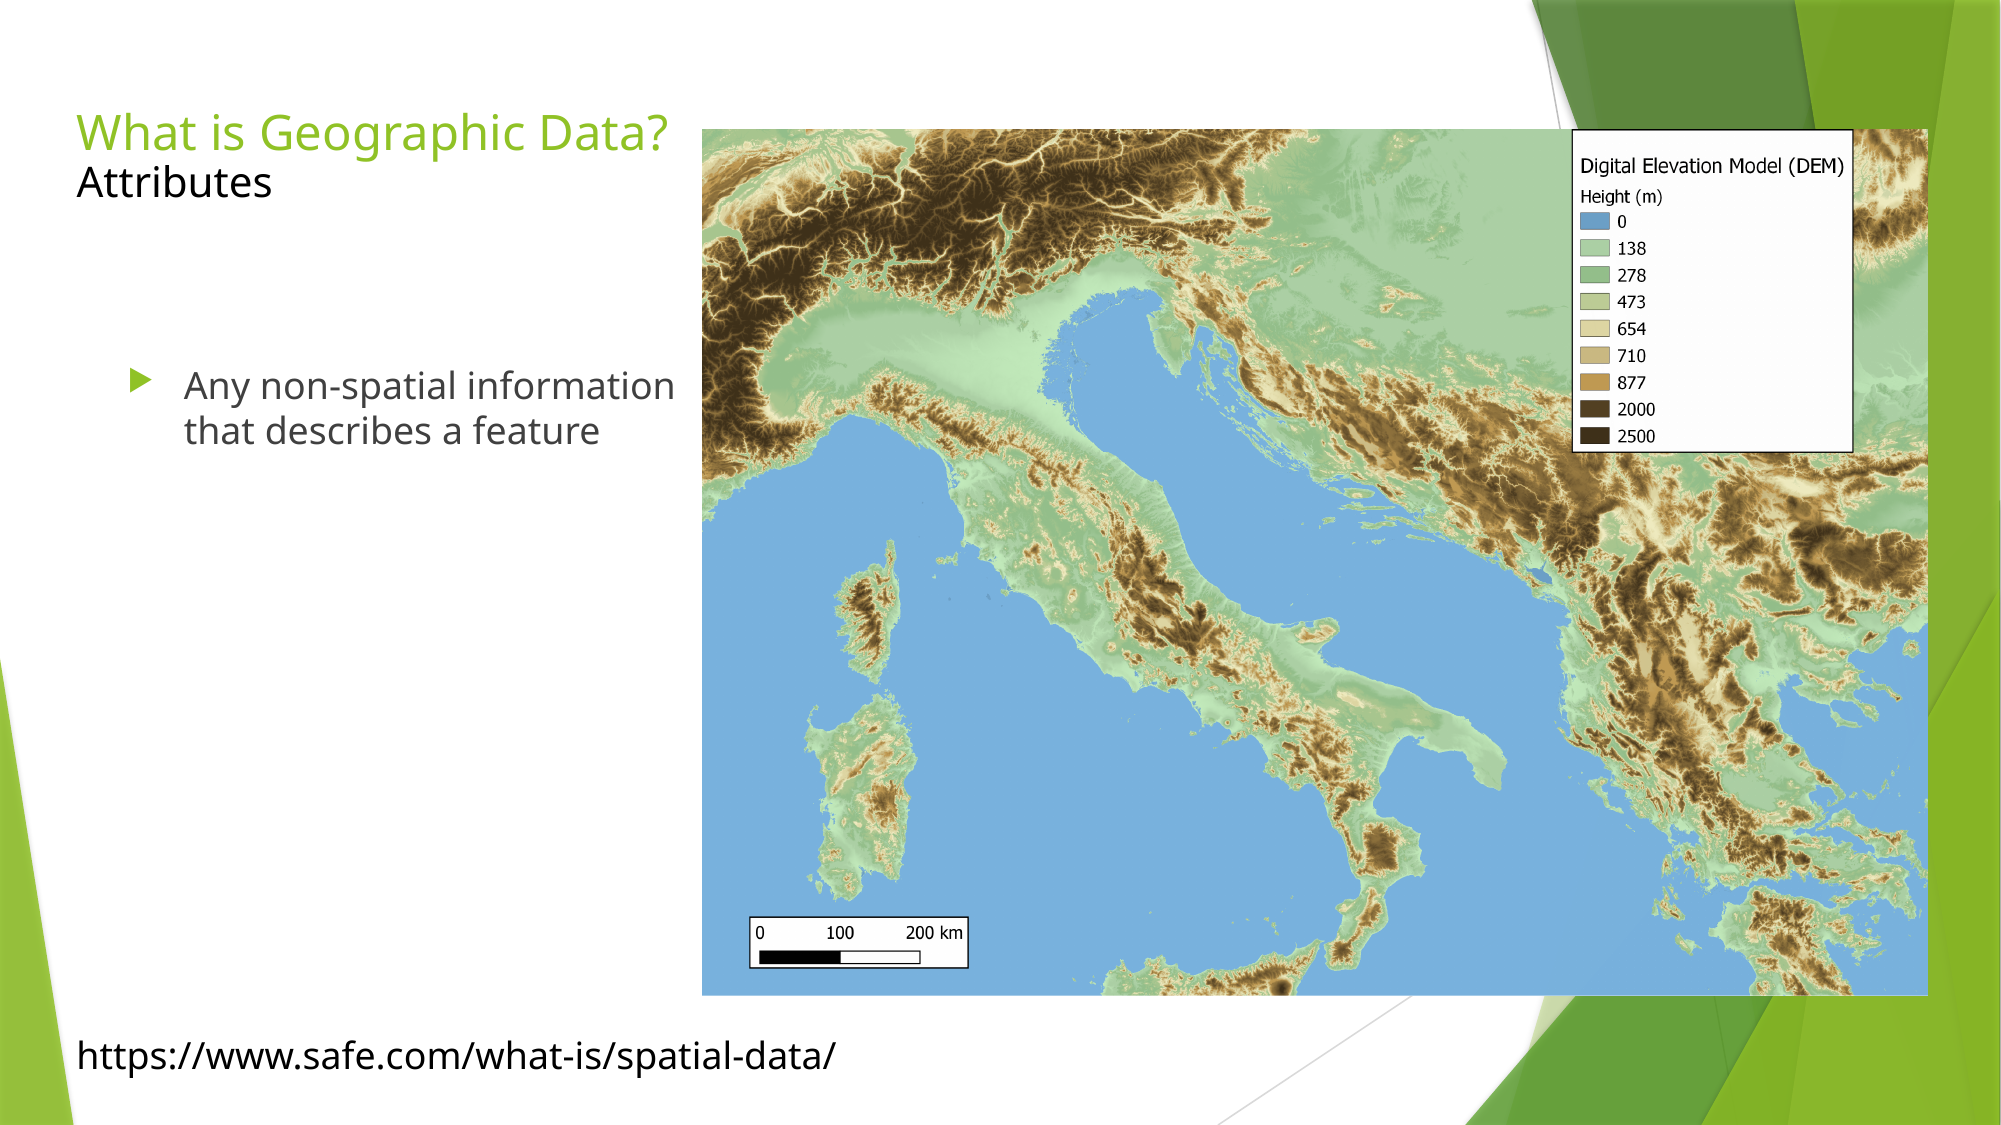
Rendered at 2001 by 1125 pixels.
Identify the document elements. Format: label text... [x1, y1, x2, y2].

text_box https://www.safe.com/what-is/spatial-data/ [61, 1024, 1064, 1085]
list Any non-spatial information that describes a feature [112, 354, 697, 939]
text_box What is Geographic Data? Attributes [61, 78, 694, 295]
picture [702, 129, 1928, 996]
